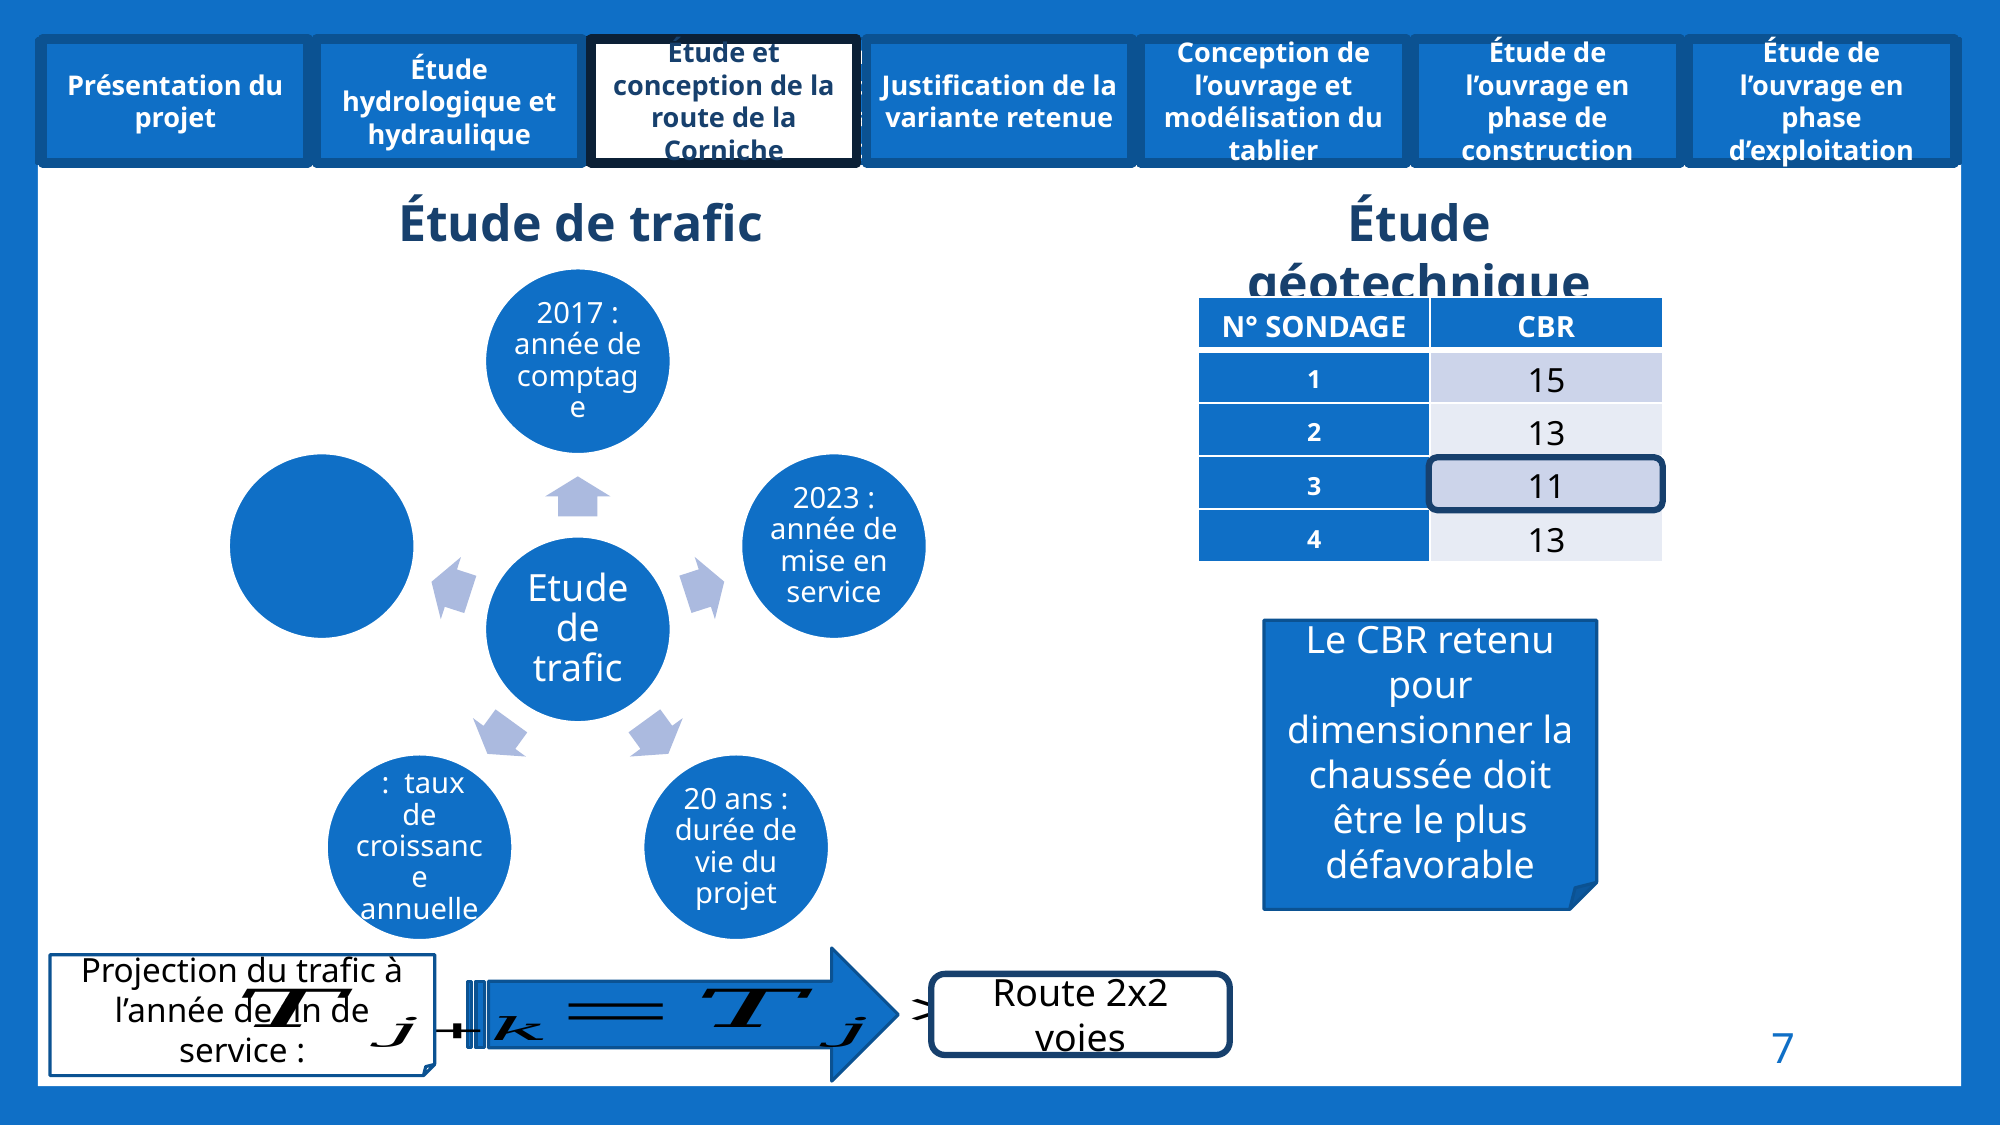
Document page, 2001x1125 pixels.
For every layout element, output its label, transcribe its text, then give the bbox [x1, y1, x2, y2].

text_box Etude de la précontrainte du tablier [1956, 37, 1962, 164]
text_box Étude de l’ouvrage en phase d’exploitation [1687, 37, 1956, 164]
table_header CBR [1431, 298, 1662, 347]
text_box [1427, 455, 1665, 512]
table_cell 1 [1199, 353, 1429, 402]
text_box [474, 946, 900, 1083]
text_box Étude de trafic [337, 183, 825, 259]
table_cell 13 [1431, 510, 1662, 561]
text_box Conception de l’ouvrage [1134, 37, 1139, 164]
text_box Étude de l’ouvrage en phase de construction [1413, 37, 1682, 164]
table_cell 15 [1431, 353, 1662, 402]
text_box Projection du trafic à l’année de fin de service : [48, 953, 437, 1078]
text_box Étude et conception de la route de la Corniche [589, 37, 858, 164]
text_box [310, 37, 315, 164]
text_box [466, 1032, 473, 1049]
slide_number 7 [1530, 1020, 1811, 1081]
table_cell 2 [1199, 404, 1429, 455]
text_box Présentation du projet [36, 37, 41, 164]
text_box Les hypothèses de calcul [1408, 37, 1413, 164]
text_box Conception de l’ouvrage et modélisation du tablier [1139, 37, 1408, 164]
text_box [466, 980, 473, 1029]
text_box Justification de la variante retenue [865, 37, 1134, 164]
table_cell 3 [1199, 457, 1429, 508]
text_box Présentation du projet [41, 37, 310, 164]
text_box Route 2x2 voies [929, 972, 1232, 1057]
table_cell 4 [1199, 510, 1429, 561]
text_box Étude géotechnique [1175, 183, 1663, 319]
table_cell 13 [1431, 404, 1662, 455]
text_box Etude et conception de la route [584, 37, 589, 164]
text_box Étude hydrologique et hydraulique [315, 37, 584, 164]
text_box Le CBR retenu pour dimensionner la chaussée doit être le plus défavorable [1262, 618, 1599, 911]
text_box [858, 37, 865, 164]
table_header N° SONDAGE [1199, 298, 1429, 347]
text_box Modélisation du tablier [1682, 37, 1687, 164]
